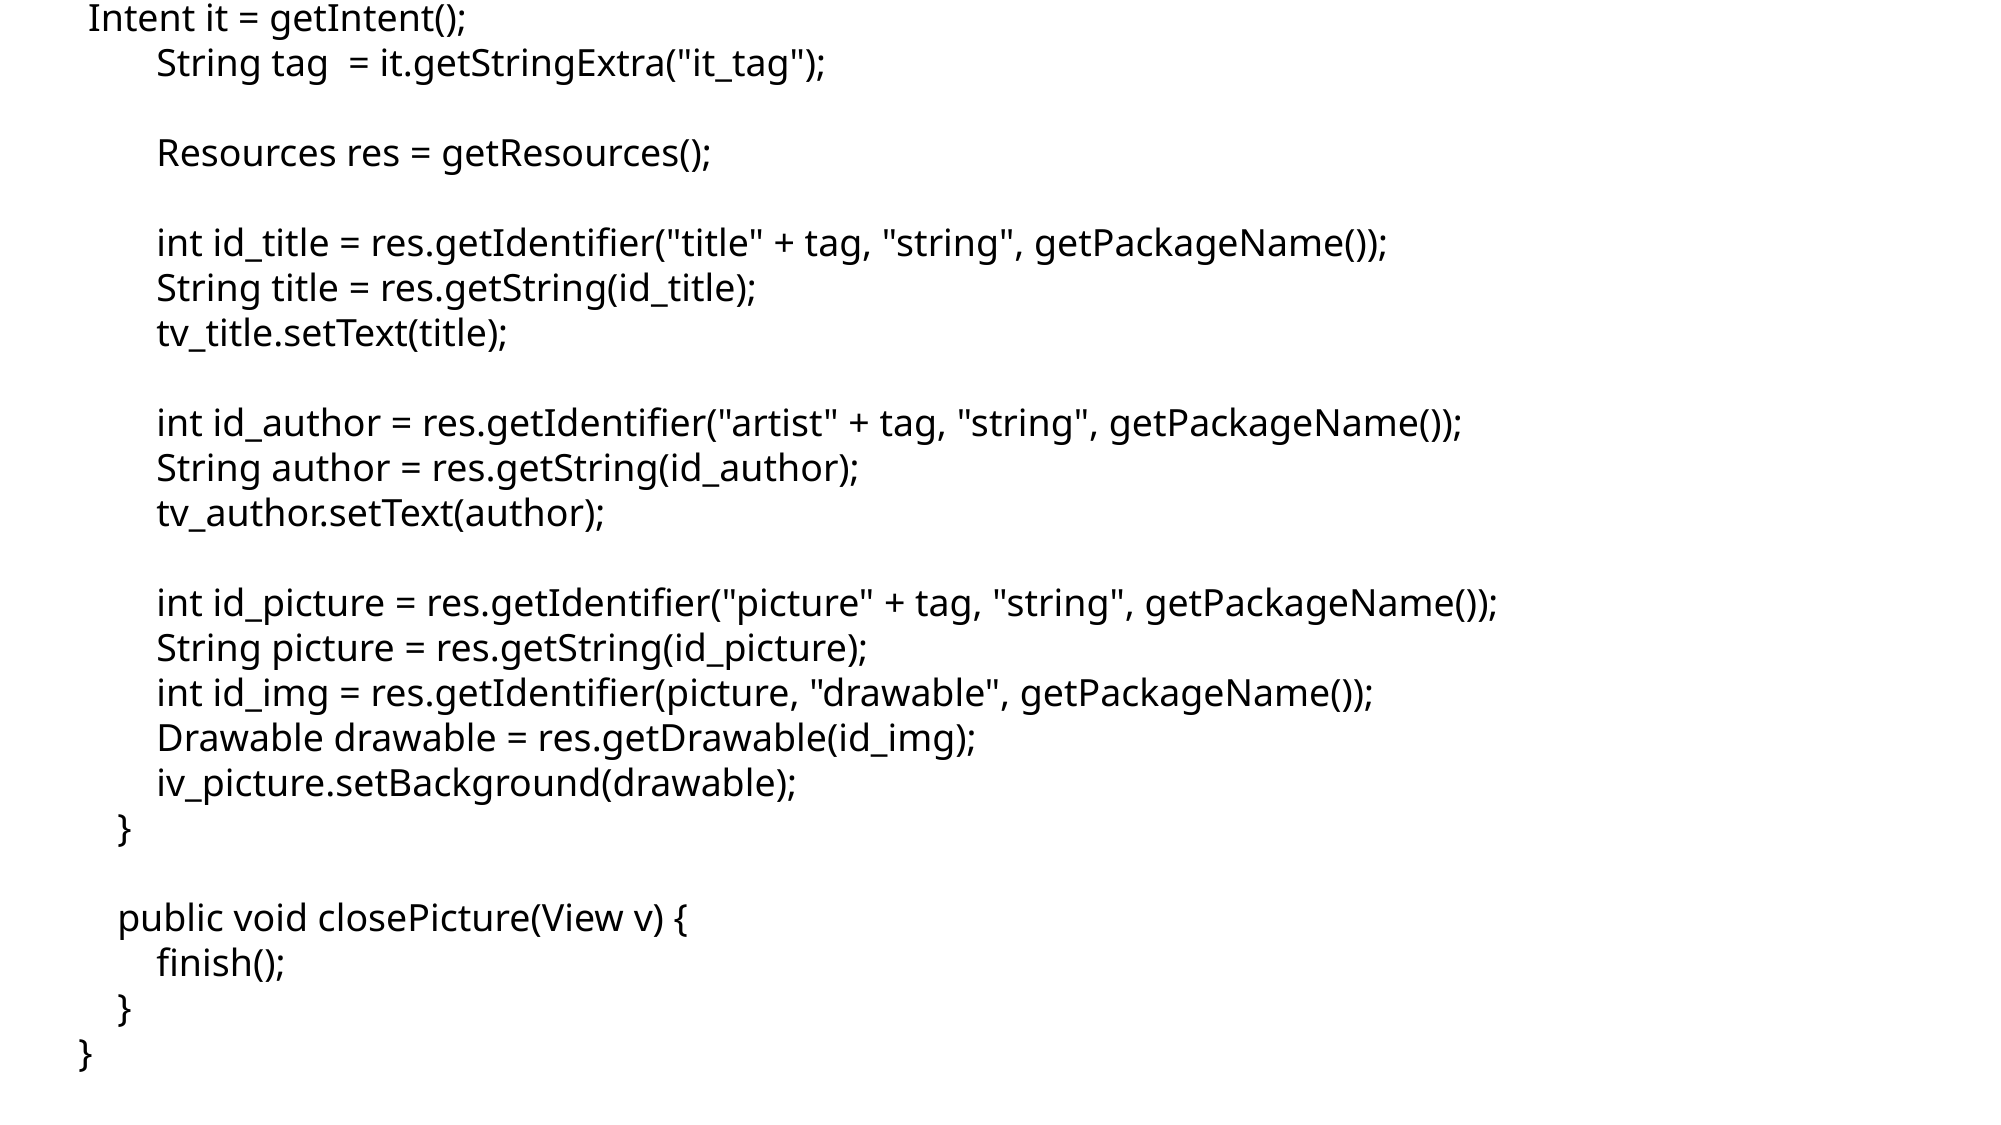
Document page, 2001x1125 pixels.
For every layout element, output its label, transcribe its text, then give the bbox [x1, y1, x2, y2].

text_box Intent it = getIntent(); String tag = it.getStringExtra("it_tag"); Resources res = getResources(); int id_title = res.getIdentifier("title" + tag, "string", getPackageName()); String title = res.getString(id_title); tv_title.setText(title); int id_author = res.getIdentifier("artist" + tag, "string", getPackageName()); String author = res.getString(id_author); tv_author.setText(author); int id_picture = res.getIdentifier("picture" + tag, "string", getPackageName()); String picture = res.getString(id_picture); int id_img = res.getIdentifier(picture, "drawable", getPackageName()); Drawable drawable = res.getDrawable(id_img); iv_picture.setBackground(drawable); } public void closePicture(View v) { finish(); } } [63, 0, 1711, 1082]
